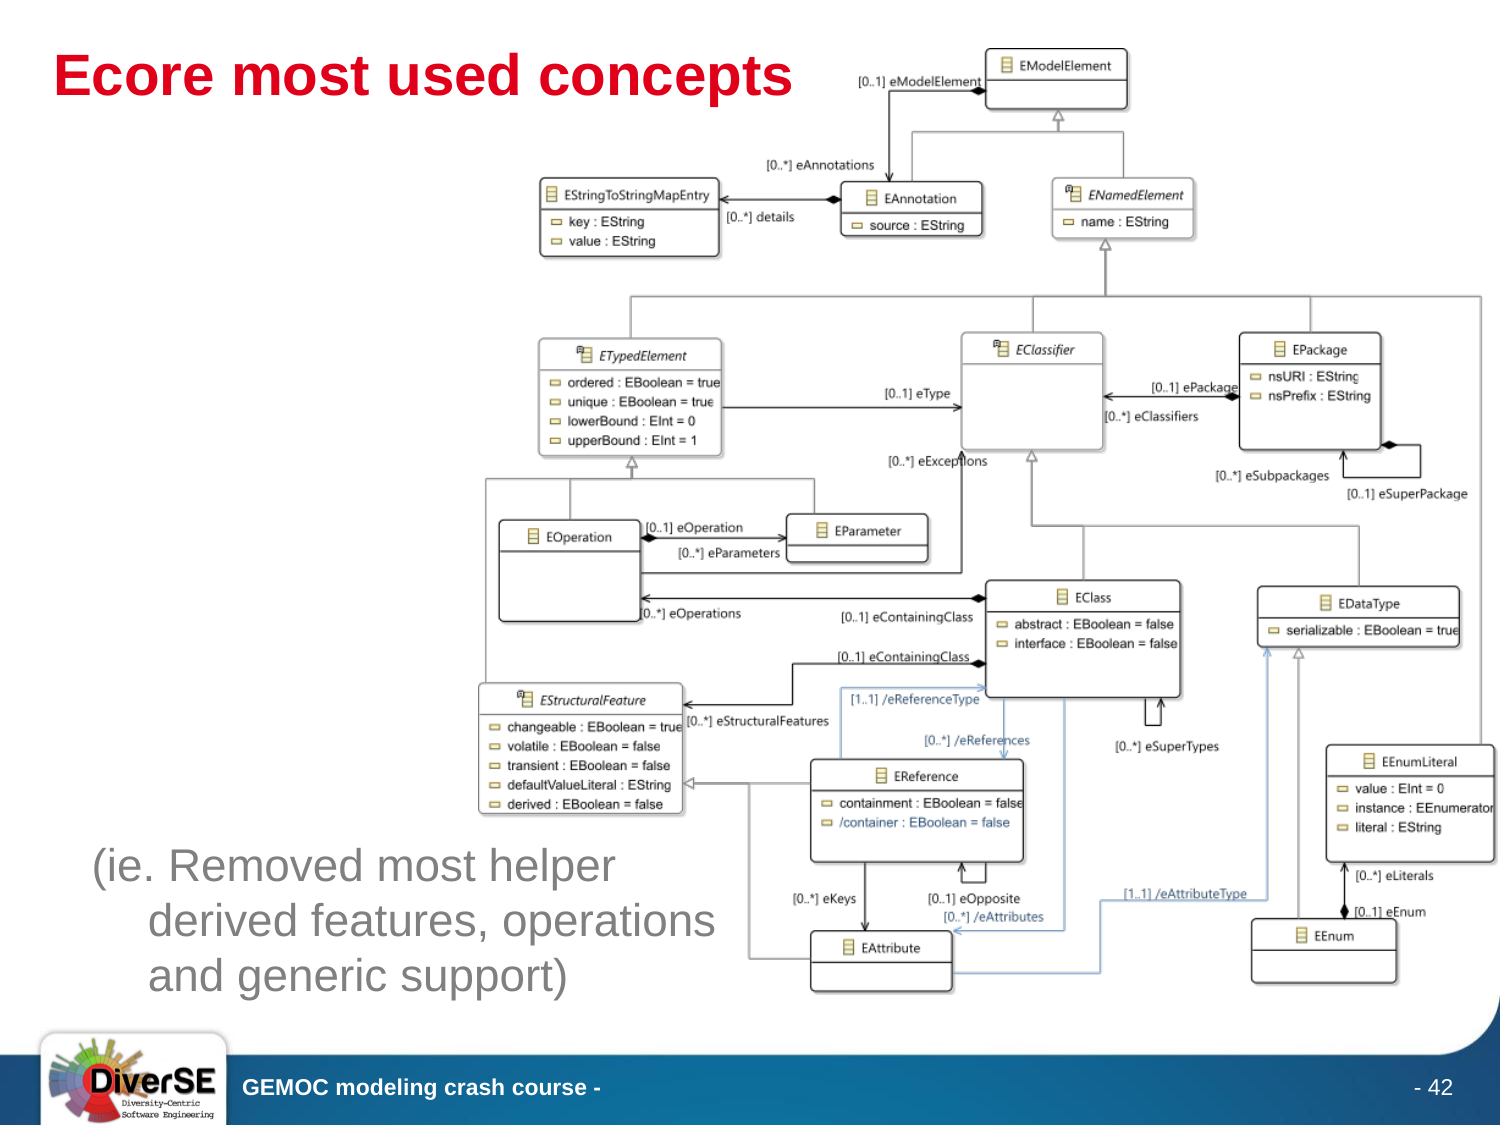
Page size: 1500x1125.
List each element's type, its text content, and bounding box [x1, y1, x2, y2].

picture [0, 48, 1500, 1125]
title Ecore most used concepts [52, 18, 1459, 126]
slide_number - 42 [1413, 1064, 1500, 1110]
list (ie. Removed most helper derived features, operations and generic support) [76, 828, 739, 1065]
footer GEMOC modeling crash course - [242, 1064, 1078, 1110]
